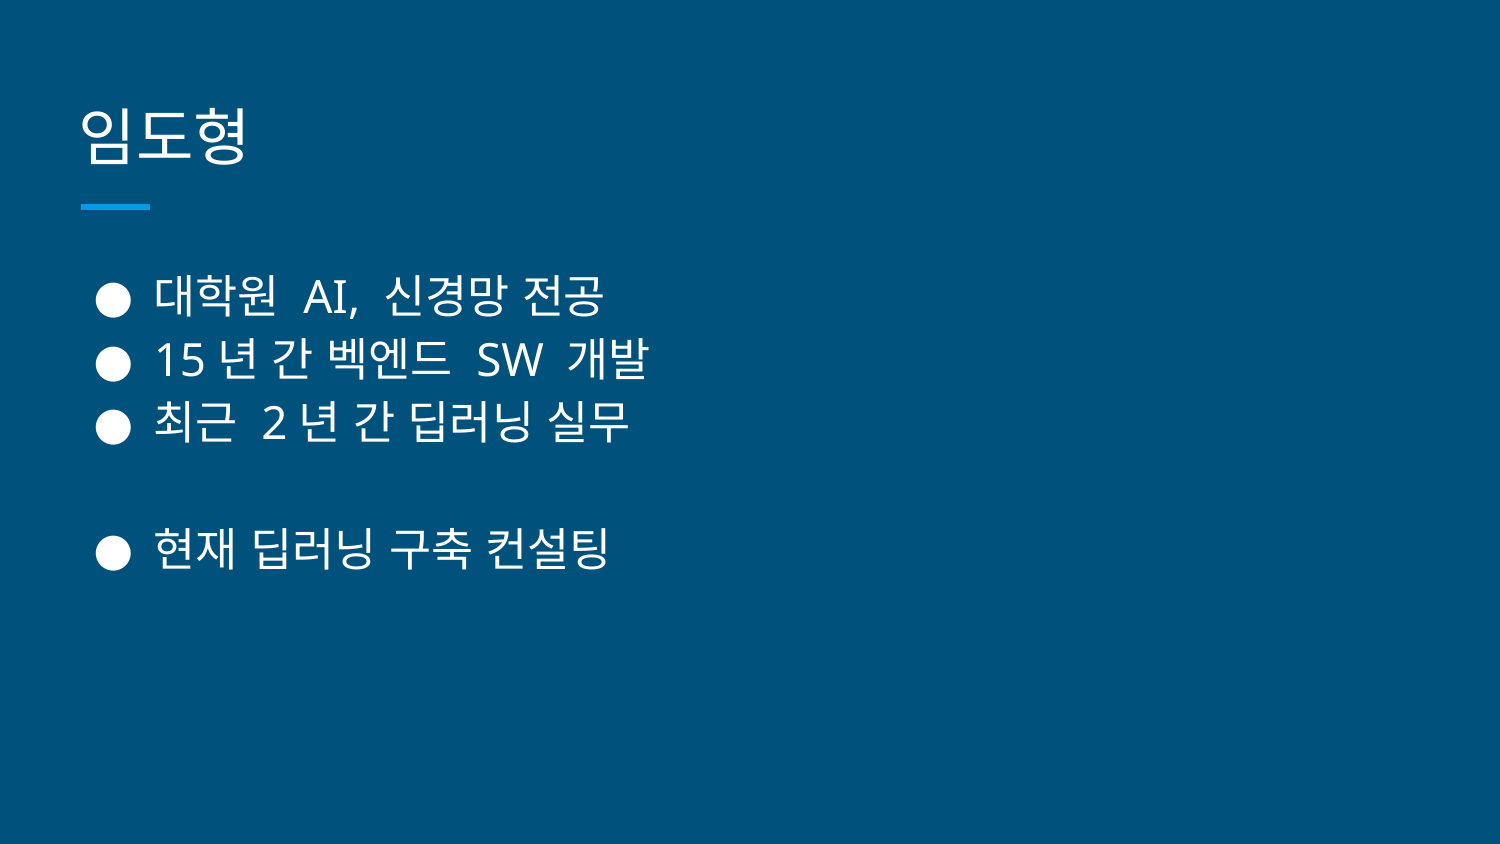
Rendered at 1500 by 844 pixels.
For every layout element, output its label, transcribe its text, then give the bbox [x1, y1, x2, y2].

list 대학원 AI, 신경망 전공 15년 간 벡엔드 SW 개발 최근 2년 간 딥러닝 실무 현재 딥러닝 구축 컨설팅 [63, 244, 1437, 750]
title 임도형 [63, 75, 1437, 188]
